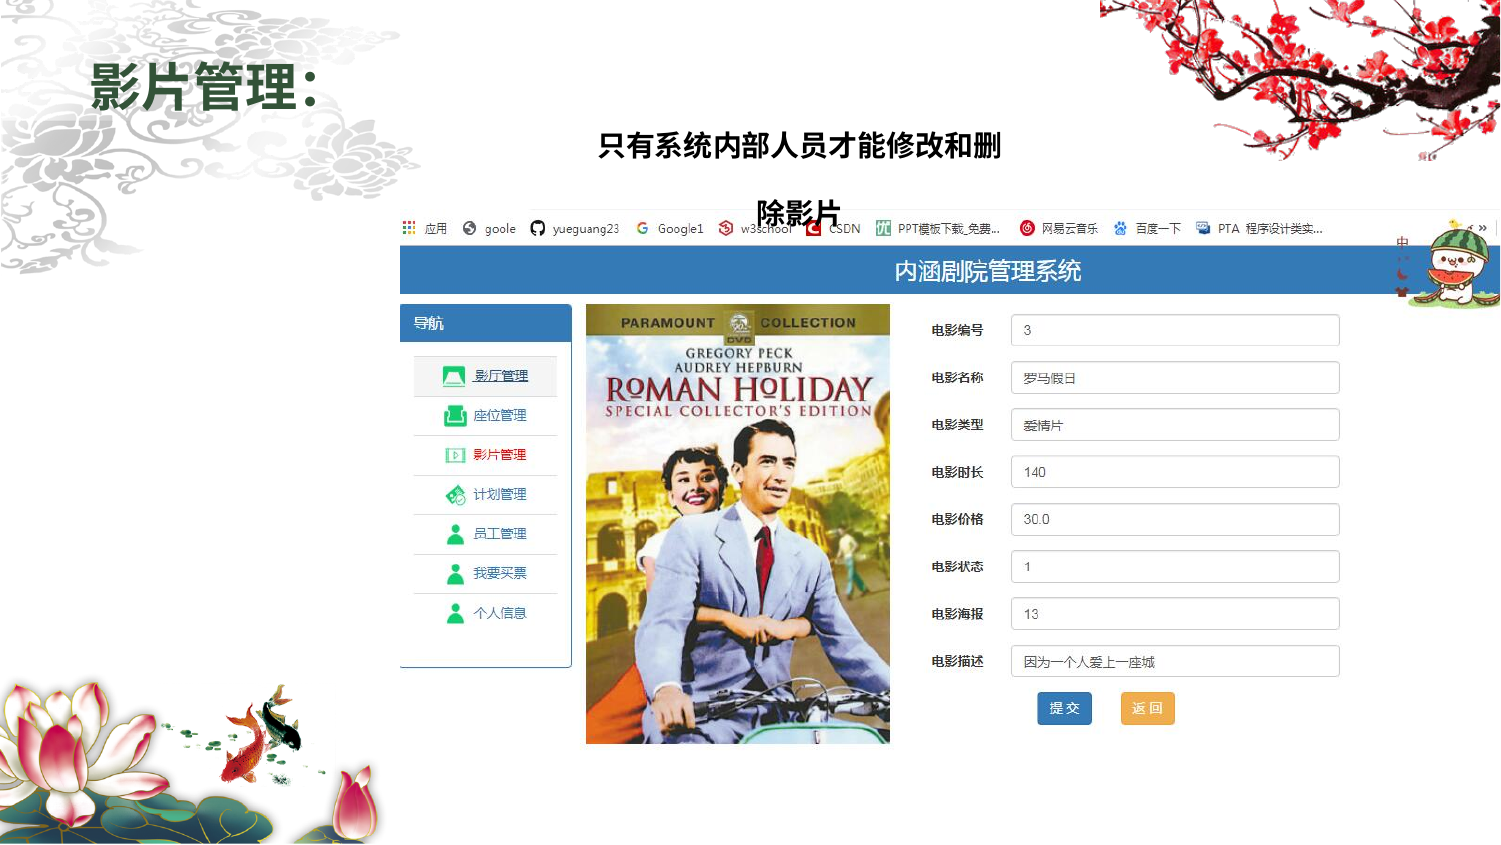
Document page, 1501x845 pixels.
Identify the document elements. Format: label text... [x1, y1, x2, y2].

picture [0, 209, 1501, 844]
text_box 只有系统内部人员才能修改和删除影片 [575, 86, 1026, 207]
list 影片管理： [75, 47, 1426, 754]
picture [1100, 0, 1501, 161]
